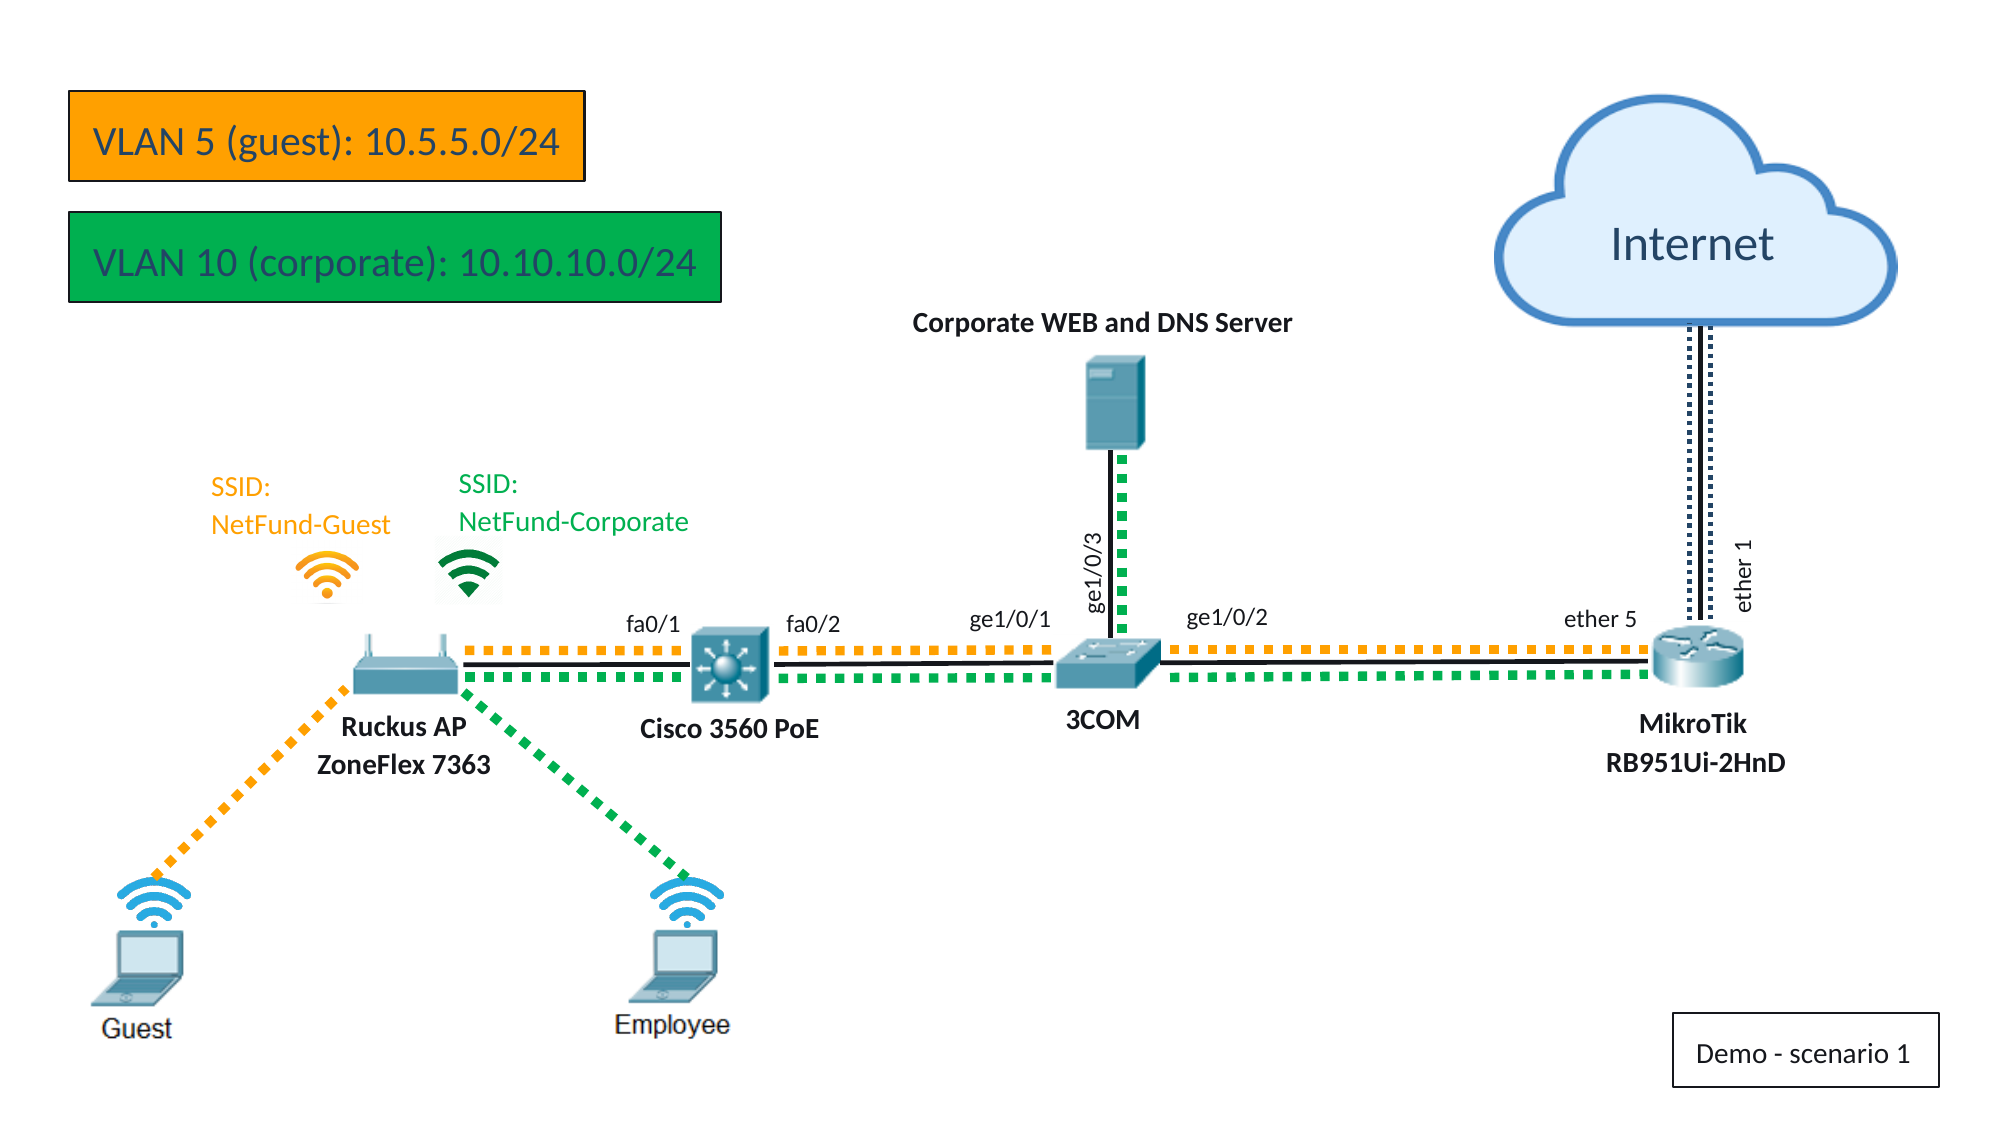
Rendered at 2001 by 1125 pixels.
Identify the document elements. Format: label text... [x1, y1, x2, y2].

text_box fa0/1 [602, 612, 705, 652]
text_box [87, 877, 193, 1047]
text_box MikroTik RB951Ui-2HnD [1582, 683, 1810, 796]
text_box Demo - scenario 1 [1672, 1012, 1939, 1087]
text_box Cisco 3560 PoE [692, 688, 844, 763]
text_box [463, 691, 687, 878]
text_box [153, 687, 347, 878]
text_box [607, 877, 742, 1047]
picture [690, 622, 774, 707]
text_box ether 5 [1540, 583, 1662, 649]
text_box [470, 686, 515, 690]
text_box 3COM [1041, 687, 1165, 753]
picture [1648, 620, 1753, 696]
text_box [1494, 85, 1899, 431]
text_box fa0/2 [762, 588, 865, 648]
text_box ether 1 [1715, 516, 1773, 637]
picture [350, 627, 464, 702]
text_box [433, 442, 715, 605]
text_box Ruckus AP ZoneFlex 7363 [352, 710, 458, 799]
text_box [887, 282, 1319, 463]
picture [1053, 632, 1161, 693]
text_box ge1/0/1 [946, 583, 1056, 648]
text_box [1169, 673, 1643, 678]
text_box ge1/0/2 [1162, 581, 1293, 647]
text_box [185, 445, 417, 604]
text_box VLAN 10 (corporate): 10.10.10.0/24 [69, 211, 722, 303]
text_box ge1/0/3 [1056, 508, 1106, 631]
text_box VLAN 5 (guest): 10.5.5.0/24 [69, 90, 585, 182]
